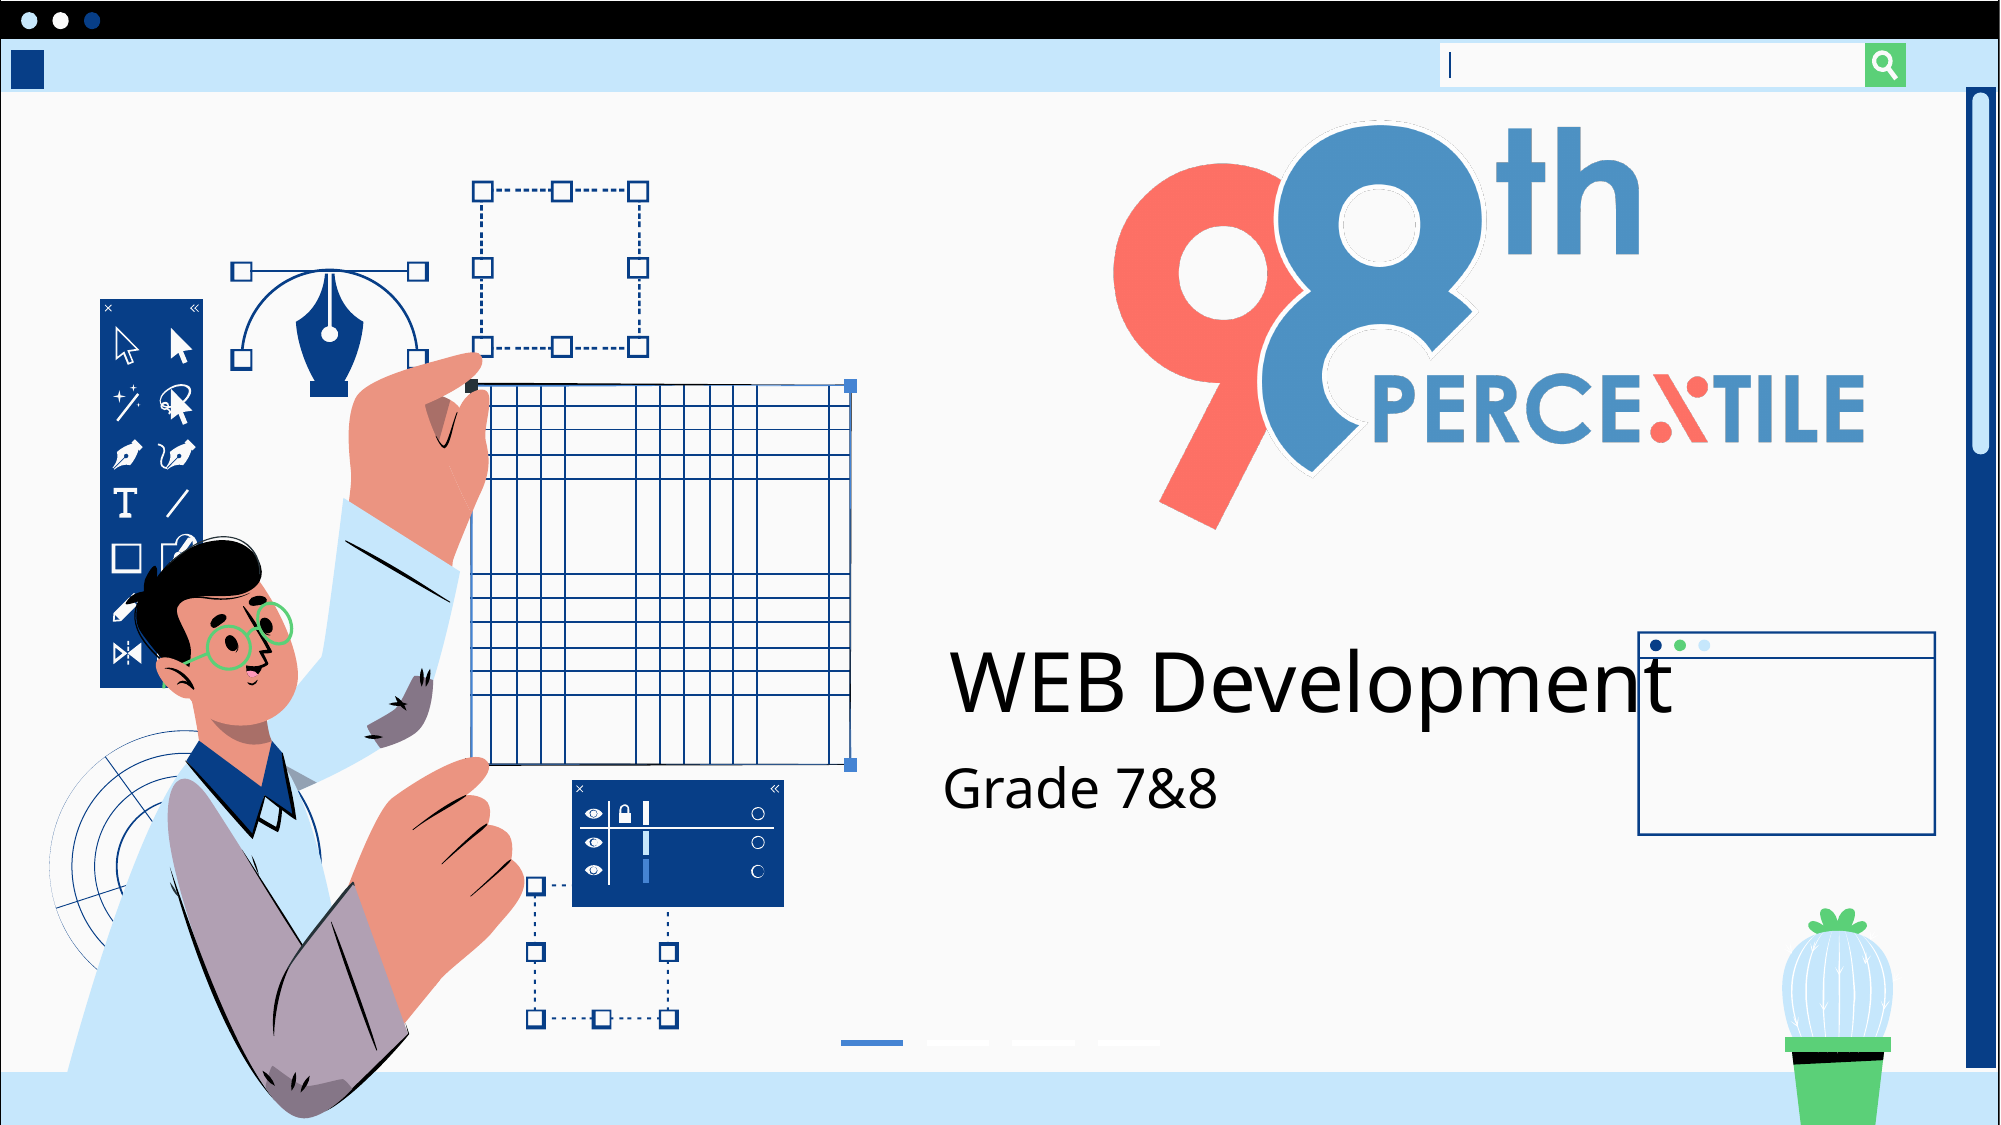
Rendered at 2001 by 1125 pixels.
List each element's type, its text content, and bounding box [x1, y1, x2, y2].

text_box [47, 180, 858, 1119]
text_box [1780, 908, 1903, 1125]
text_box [1637, 631, 1937, 837]
picture [1099, 113, 1876, 544]
subtitle Grade 7&8 [878, 733, 1284, 835]
title WEB Development [929, 594, 1832, 754]
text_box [862, 1040, 1161, 1046]
